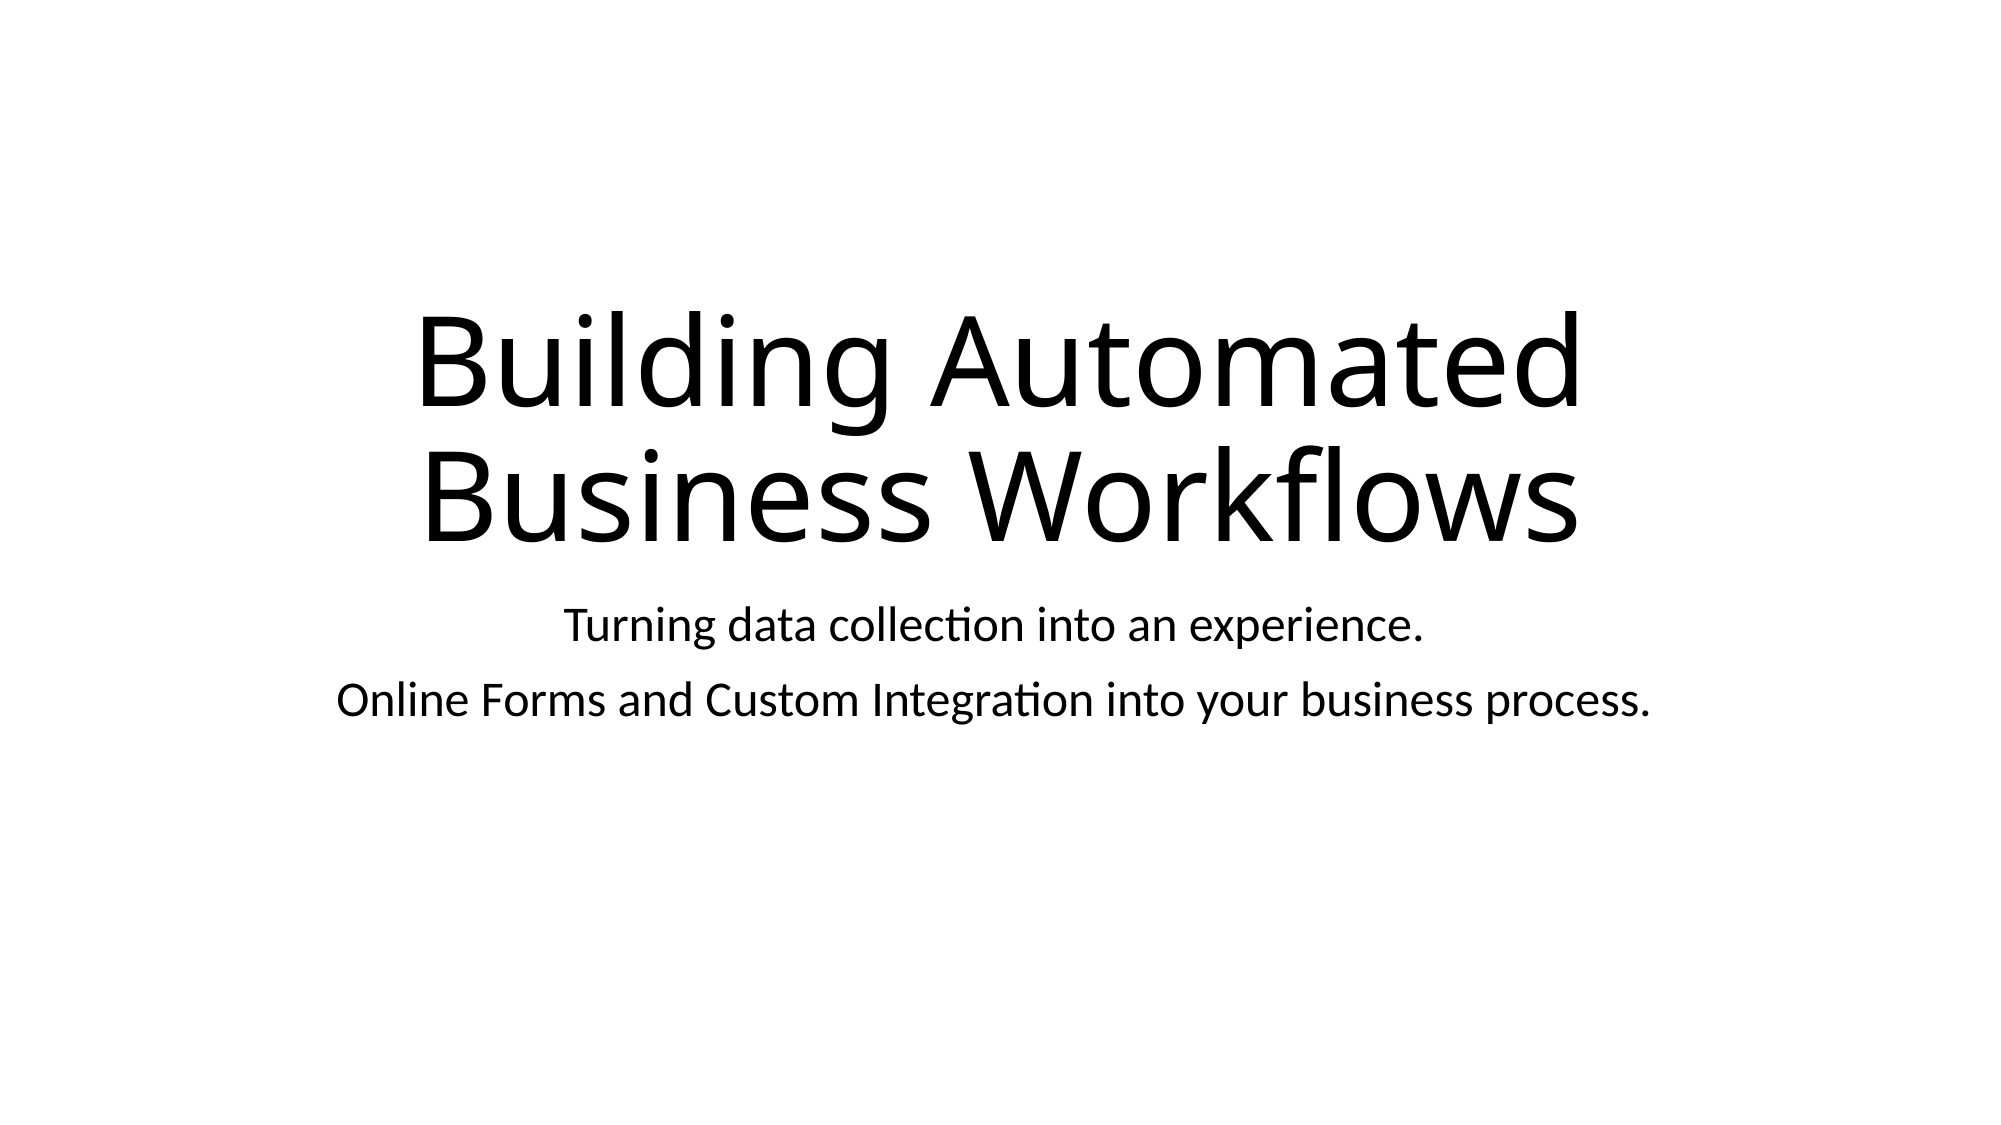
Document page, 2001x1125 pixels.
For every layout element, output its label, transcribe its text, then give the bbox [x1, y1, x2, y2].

title Building Automated Business Workflows [249, 184, 1750, 576]
subtitle Turning data collection into an experience. Online Forms and Custom Integration into your business process. [249, 590, 1750, 863]
